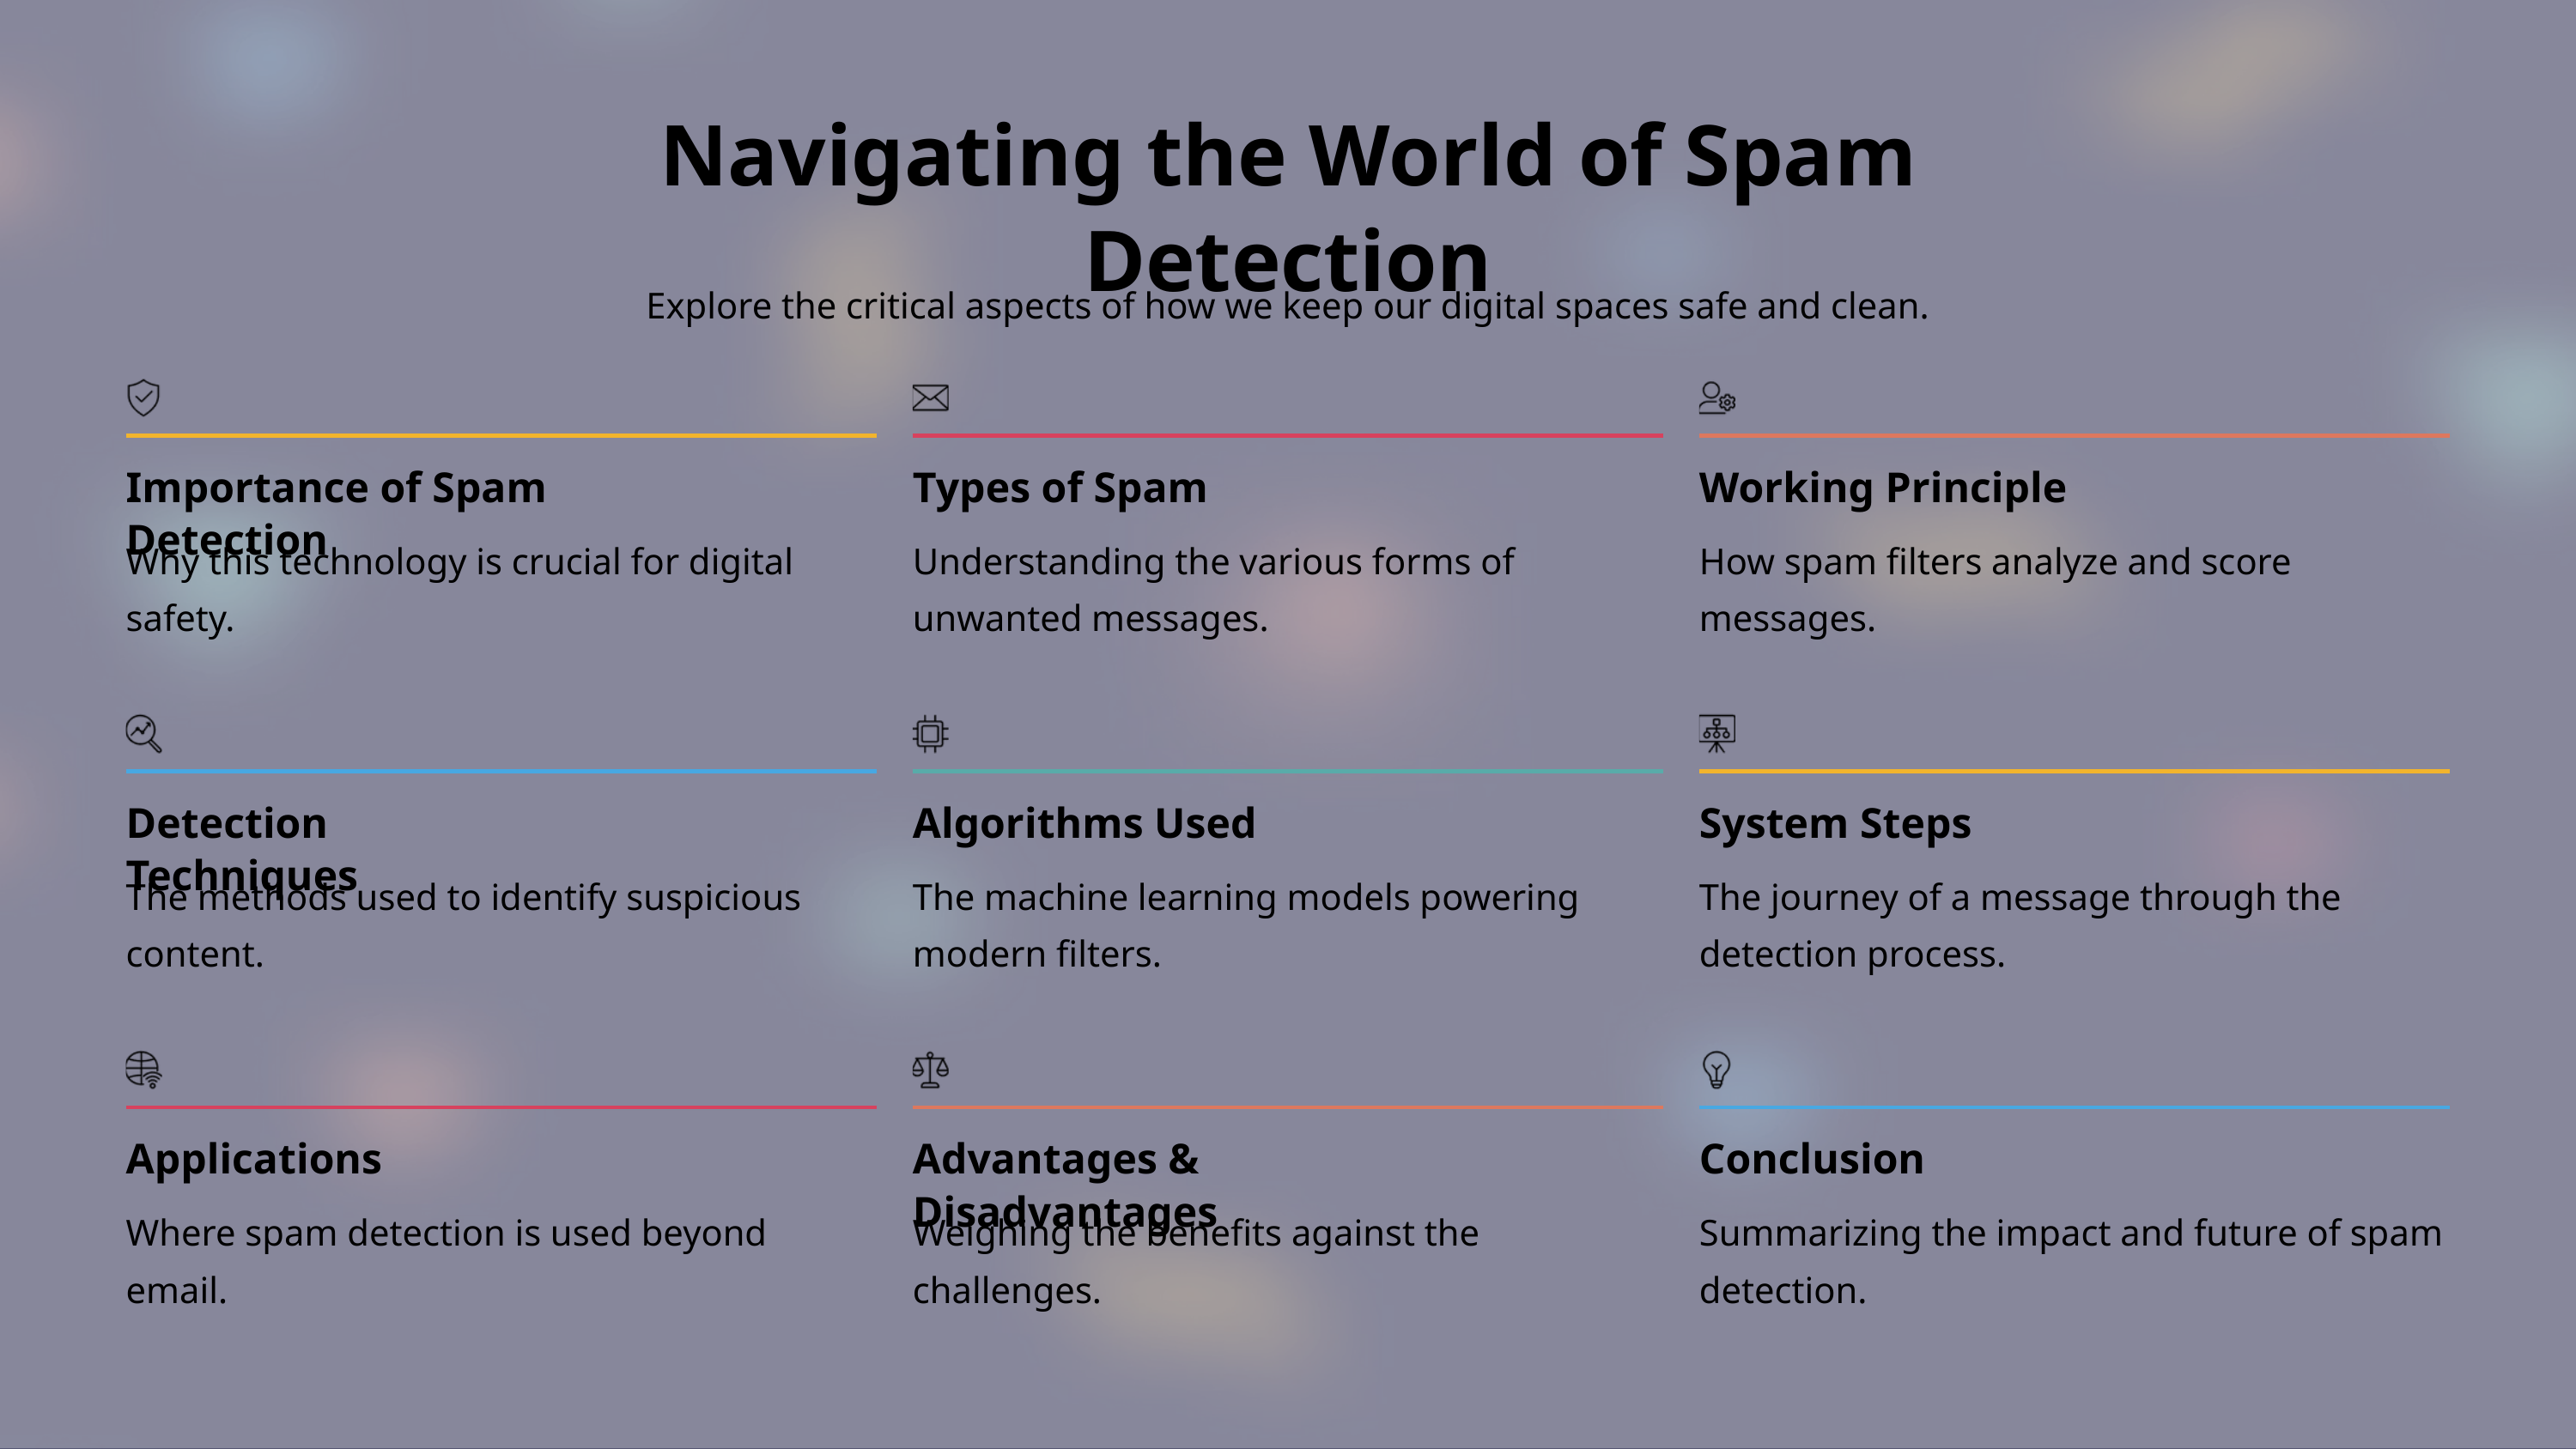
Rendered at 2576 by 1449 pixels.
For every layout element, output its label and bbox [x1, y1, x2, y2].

text_box [1698, 1047, 1736, 1094]
text_box [125, 712, 162, 758]
text_box [1698, 376, 1736, 422]
text_box [912, 376, 949, 422]
text_box [912, 1105, 1664, 1110]
text_box [125, 1105, 878, 1110]
text_box [125, 769, 878, 774]
text_box [125, 433, 878, 438]
text_box [1698, 433, 2451, 438]
text_box [912, 769, 1664, 774]
text_box [125, 376, 162, 422]
text_box [912, 1047, 949, 1094]
text_box [0, 0, 2576, 1449]
text_box [912, 433, 1664, 438]
text_box [1698, 1105, 2451, 1110]
text_box [1698, 712, 1736, 758]
text_box [125, 1047, 162, 1094]
text_box [912, 712, 949, 758]
text_box [1698, 769, 2451, 774]
